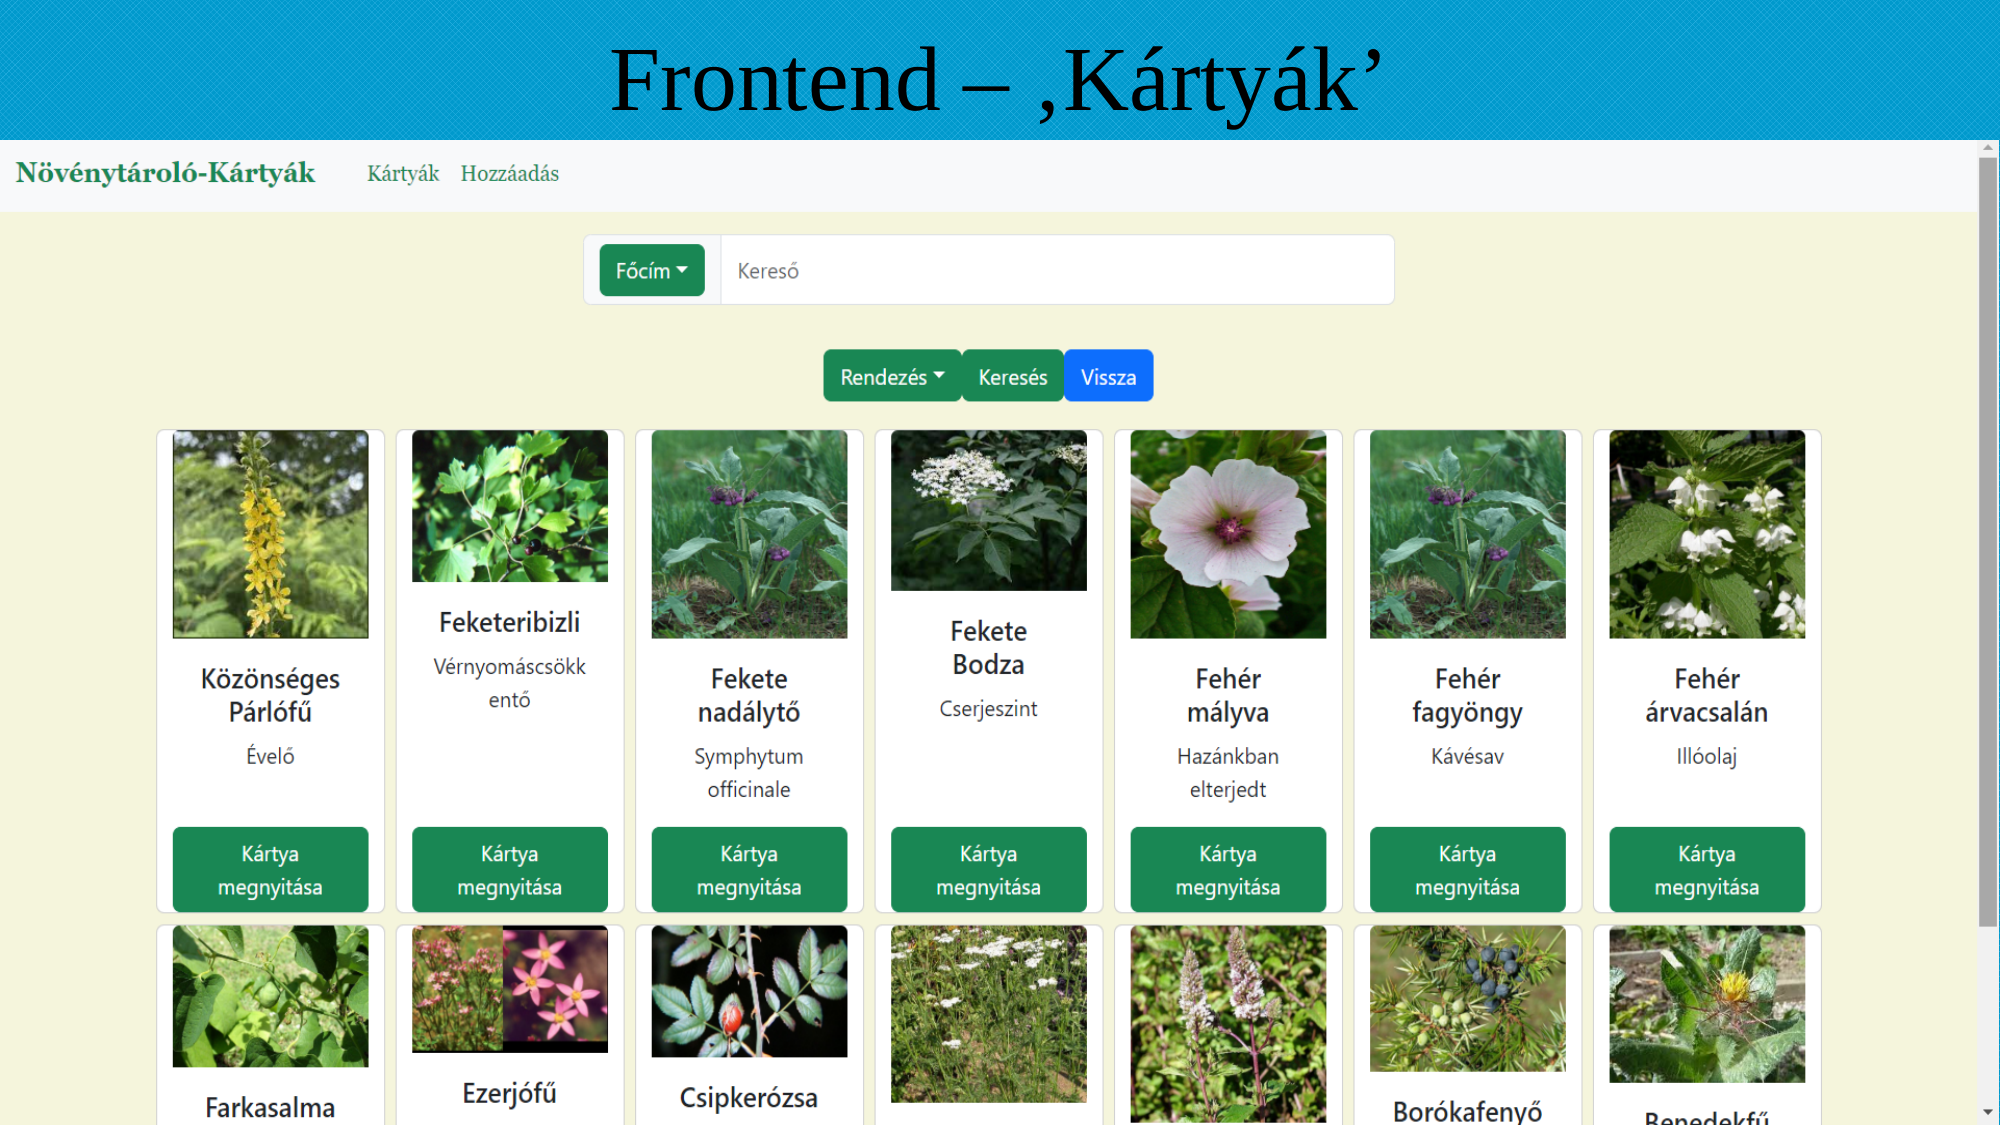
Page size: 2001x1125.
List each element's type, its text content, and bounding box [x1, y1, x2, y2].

title Frontend – ‚Kártyák’ [137, 0, 1863, 140]
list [0, 140, 1999, 1125]
